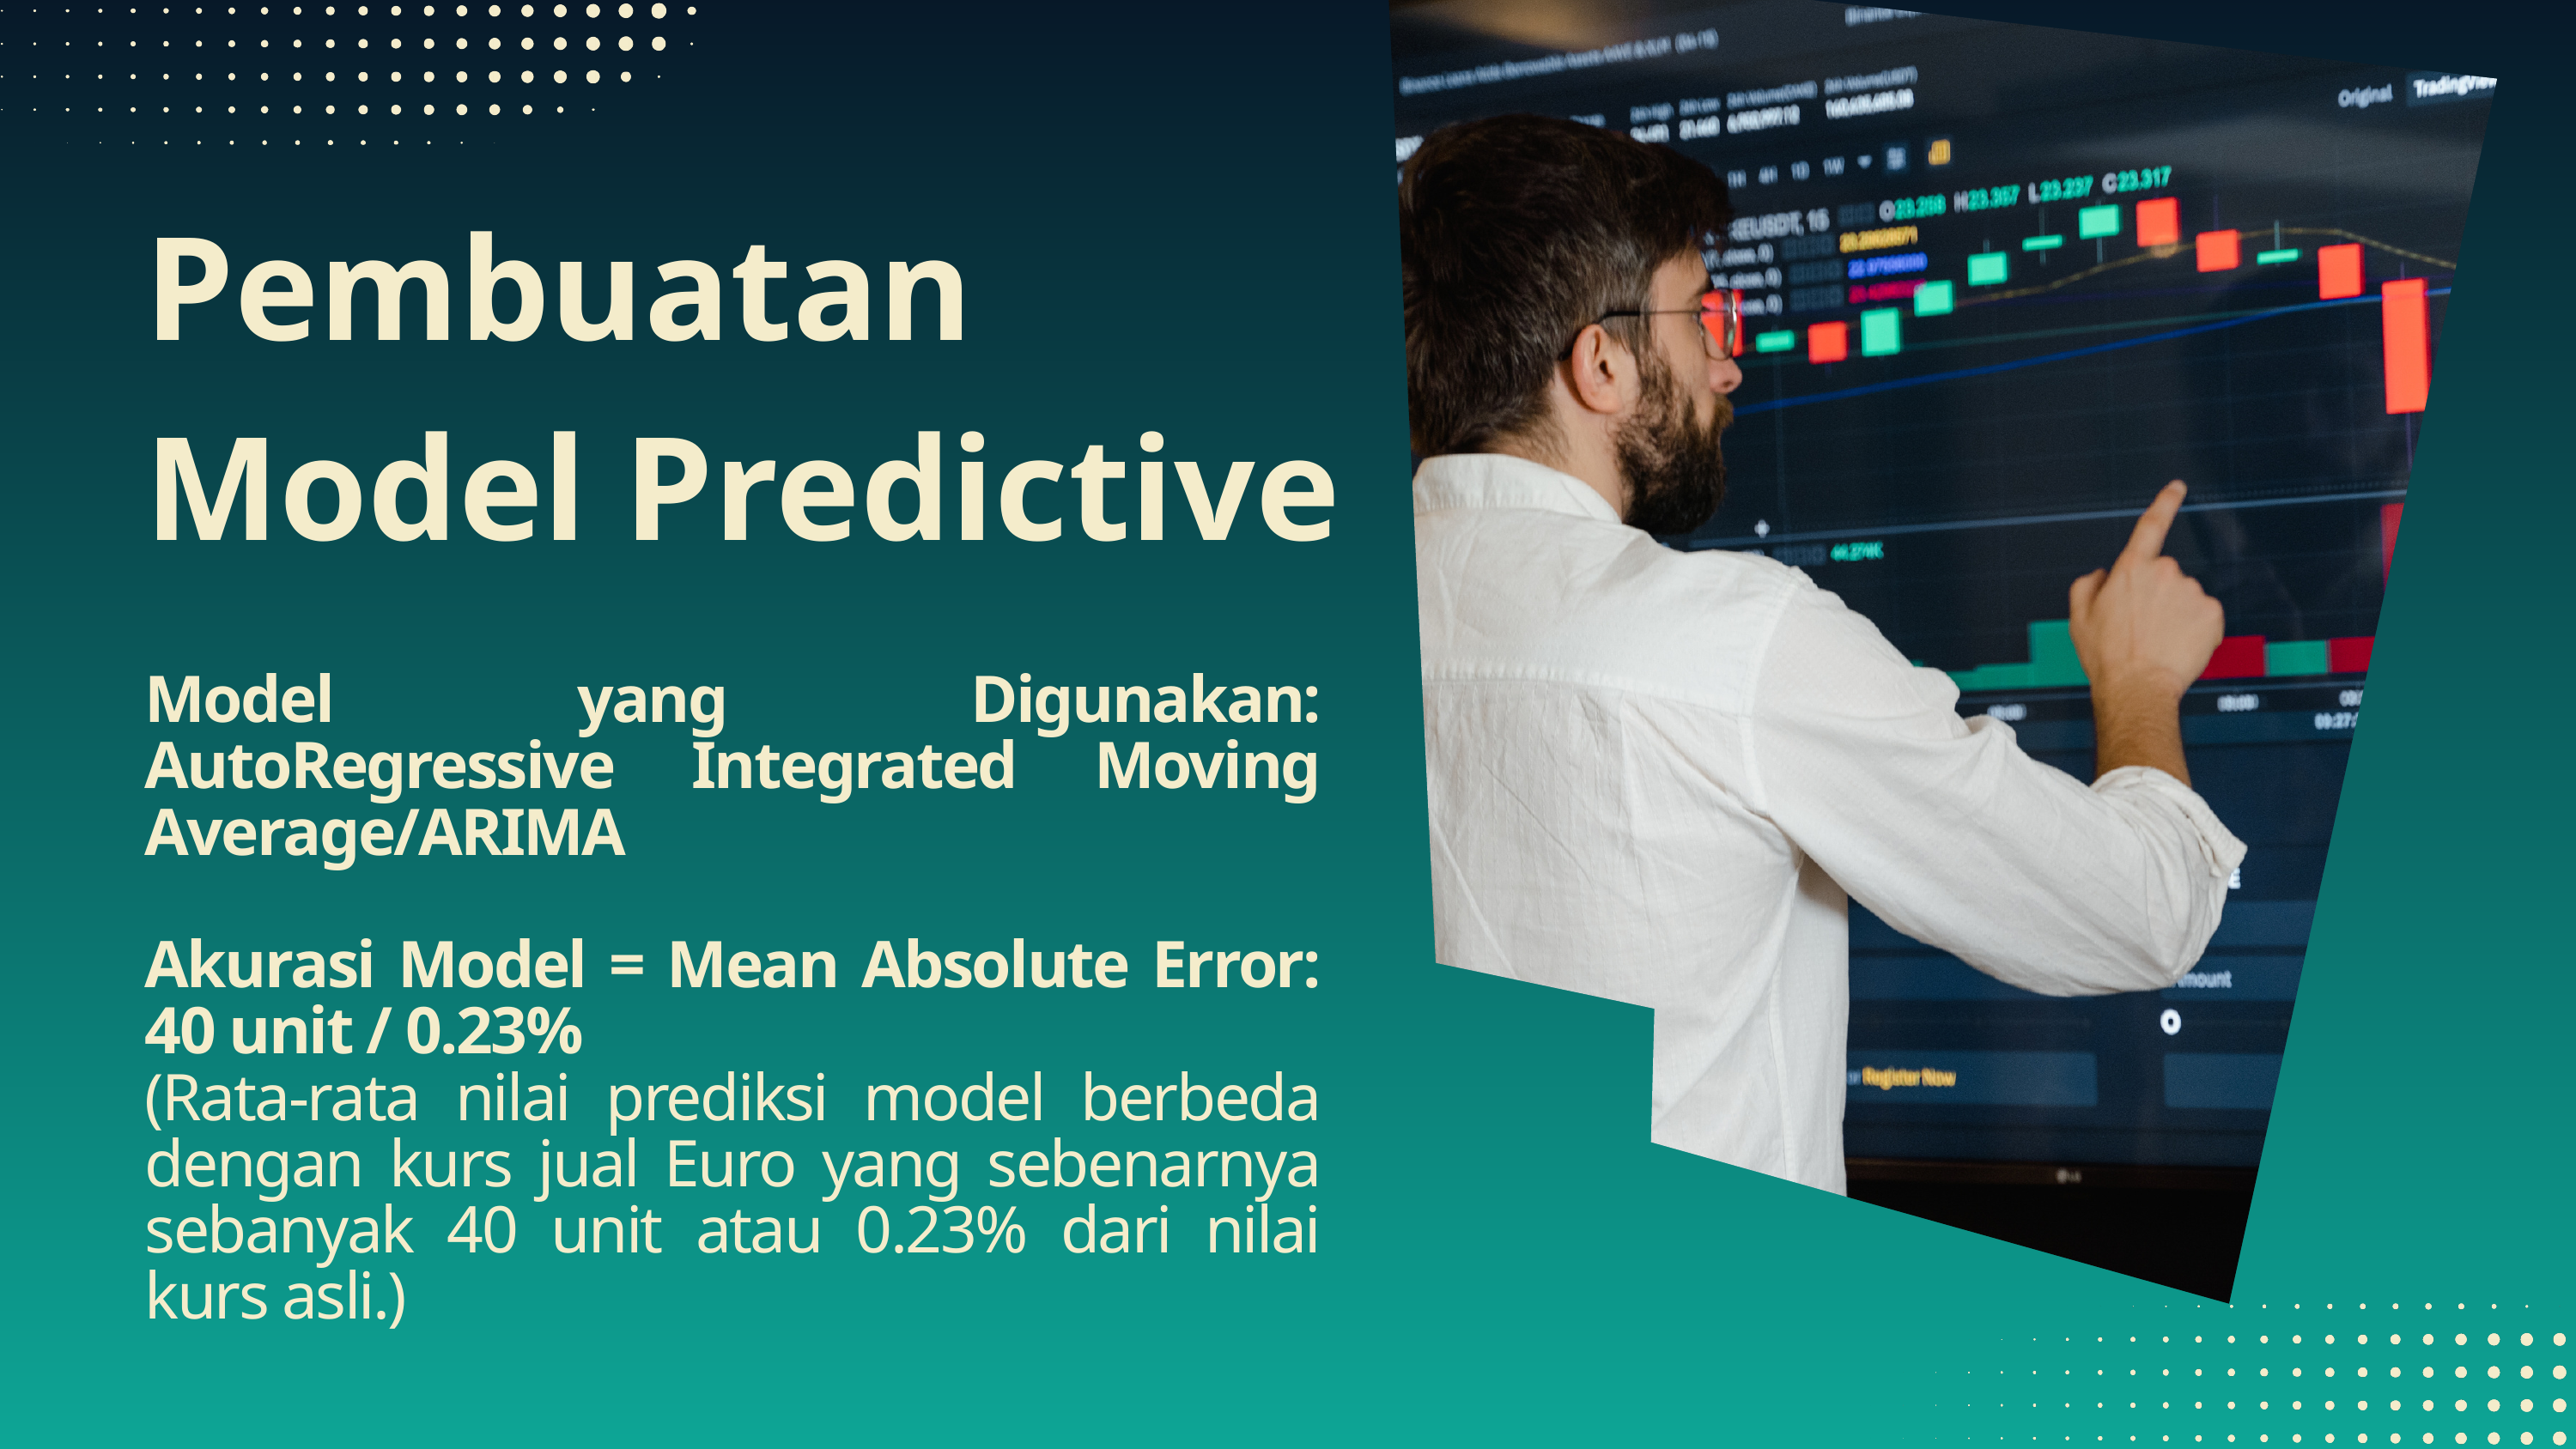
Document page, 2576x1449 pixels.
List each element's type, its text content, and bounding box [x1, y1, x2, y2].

text_box [0, 0, 697, 145]
text_box Pembuatan Model Predictive [144, 168, 1358, 570]
text_box Model yang Digunakan: AutoRegressive Integrated Moving Average/ARIMA Akurasi Model = Mean Absolute Error: 40 unit / 0.23% (Rata-rata nilai prediksi model berbeda dengan kurs jual Euro yang sebenarnya sebanyak 40 unit atau 0.23% dari nilai kurs asli.) [144, 669, 1320, 1428]
text_box [1869, 1303, 2576, 1449]
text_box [1386, 0, 2498, 1304]
